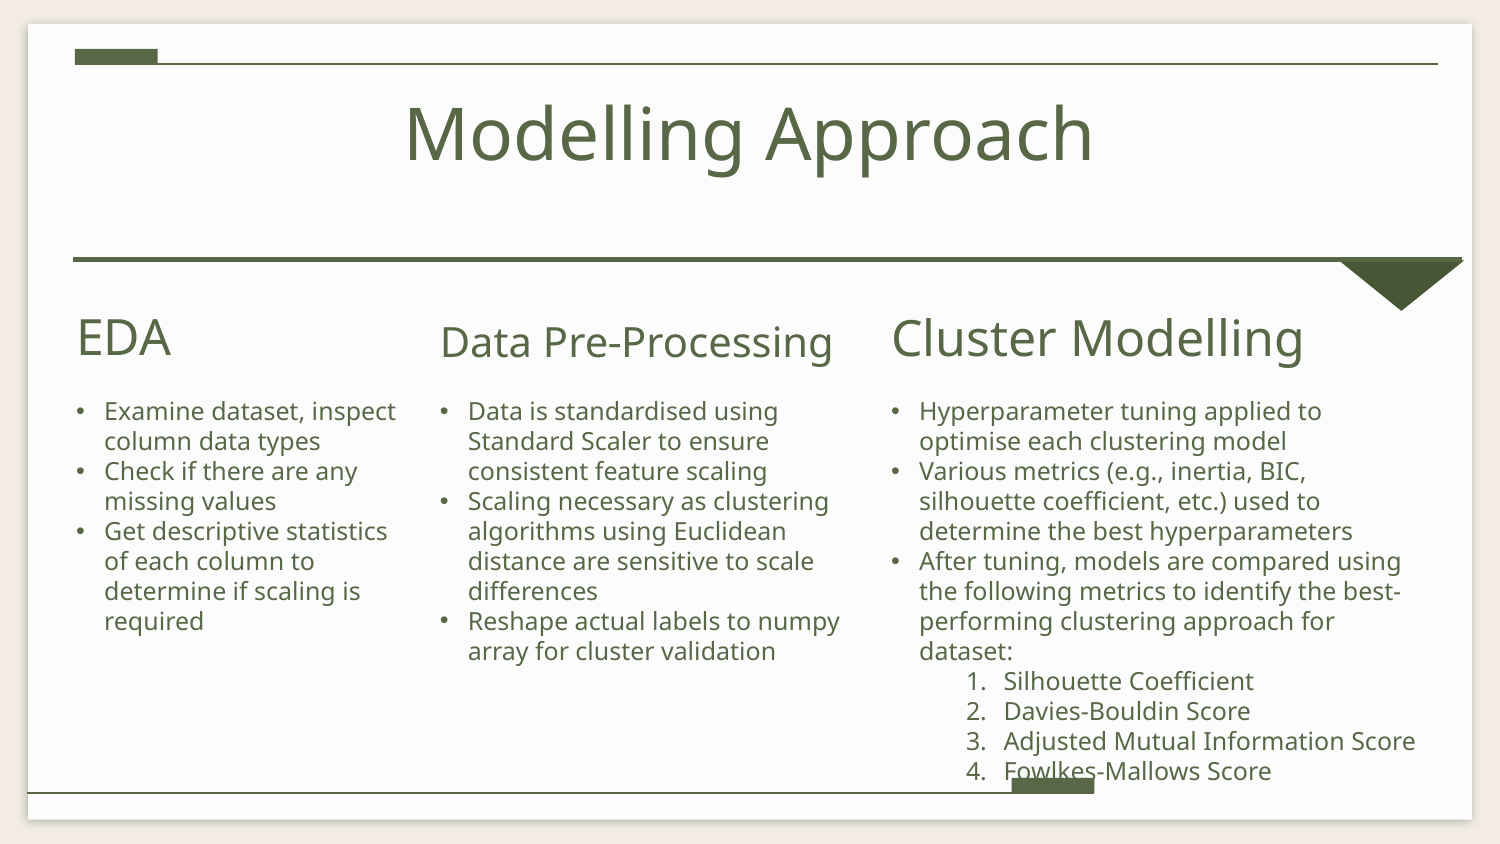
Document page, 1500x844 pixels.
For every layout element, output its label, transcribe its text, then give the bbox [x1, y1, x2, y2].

text_box Cluster Modelling [876, 320, 1340, 381]
text_box Hyperparameter tuning applied to optimise each clustering model Various metrics (e.g., inertia, BIC, silhouette coefficient, etc.) used to determine the best hyperparameters After tuning, models are compared using the following metrics to identify the best-performing clustering approach for dataset: Silhouette Coefficient Davies-Bouldin Score Adjusted Mutual Information Score Fowlkes-Mallows Score [876, 380, 1439, 791]
subtitle Examine dataset, inspect column data types Check if there are any missing values Get descriptive statistics of each column to determine if scaling is required [61, 380, 416, 651]
subtitle Data is standardised using Standard Scaler to ensure consistent feature scaling Scaling necessary as clustering algorithms using Euclidean distance are sensitive to scale differences Reshape actual labels to numpy array for cluster validation [424, 380, 868, 769]
subtitle Data Pre-Processing [424, 320, 868, 380]
subtitle EDA [61, 302, 380, 381]
title Modelling Approach [118, 72, 1382, 167]
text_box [73, 256, 1465, 312]
